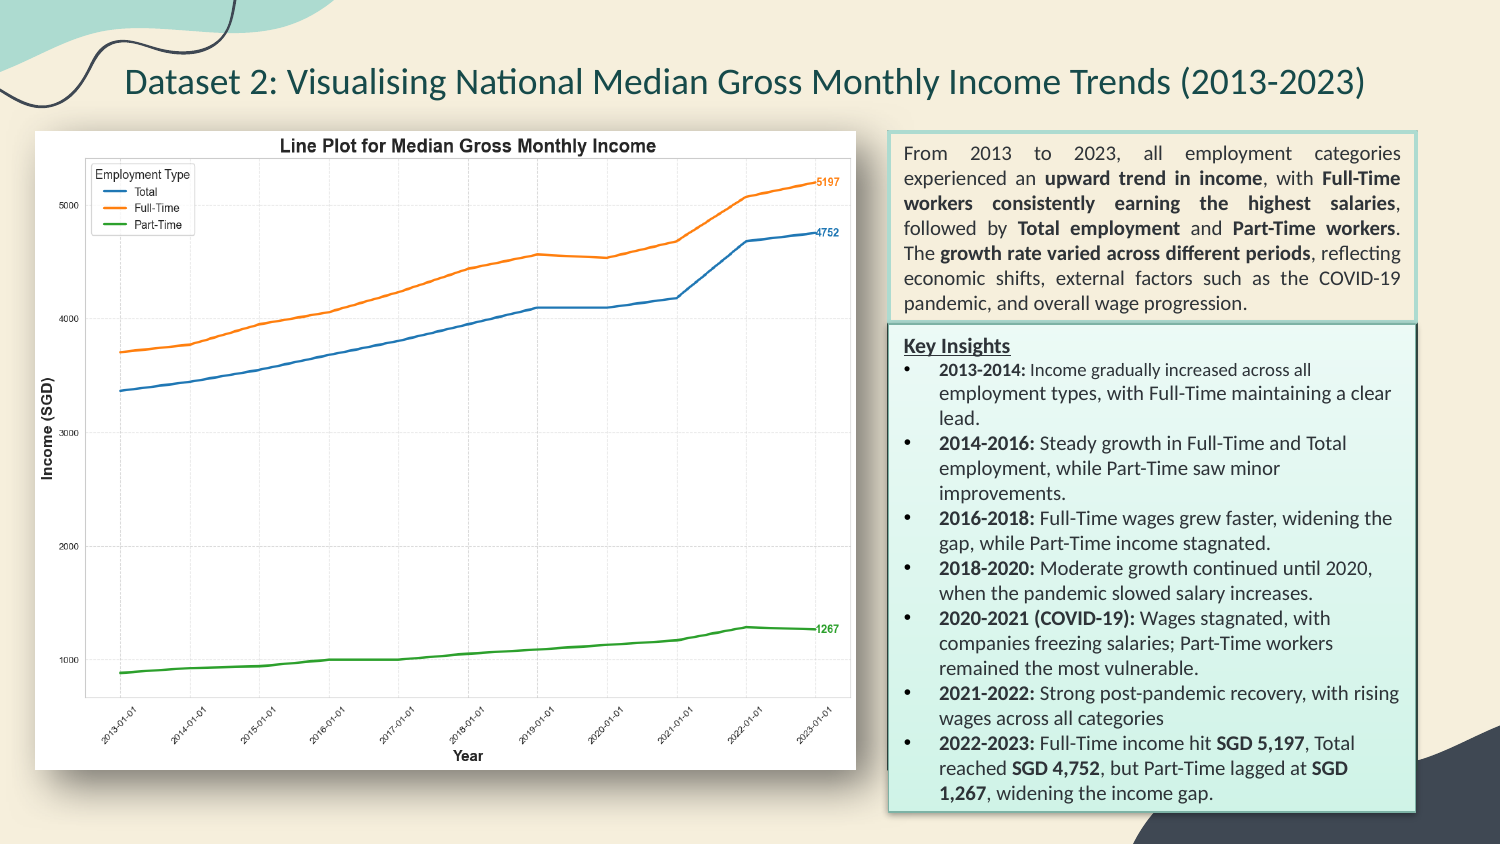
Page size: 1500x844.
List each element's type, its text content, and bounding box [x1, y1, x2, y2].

picture [35, 131, 857, 770]
text_box Key Insights 2013-2014: Income gradually increased across all employment types, with Full-Time maintaining a clear lead. 2014-2016: Steady growth in Full-Time and Total employment, while Part-Time saw minor improvements. 2016-2018: Full-Time wages grew faster, widening the gap, while Part-Time income stagnated. 2018-2020: Moderate growth continued until 2020, when the pandemic slowed salary increases. 2020-2021 (COVID-19): Wages stagnated, with companies freezing salaries; Part-Time workers remained the most vulnerable. 2021-2022: Strong post-pandemic recovery, with rising wages across all categories 2022-2023: Full-Time income hit SGD 5,197, Total reached SGD 4,752, but Part-Time lagged at SGD 1,267, widening the income gap. [888, 323, 1416, 813]
title Dataset 2: Visualising National Median Gross Monthly Income Trends (2013-2023) [116, 57, 1383, 130]
text_box From 2013 to 2023, all employment categories experienced an upward trend in income, with Full-Time workers consistently earning the highest salaries, followed by Total employment and Part-Time workers. The growth rate varied across different periods, reflecting economic shifts, external factors such as the COVID-19 pandemic, and overall wage progression. [887, 130, 1418, 323]
